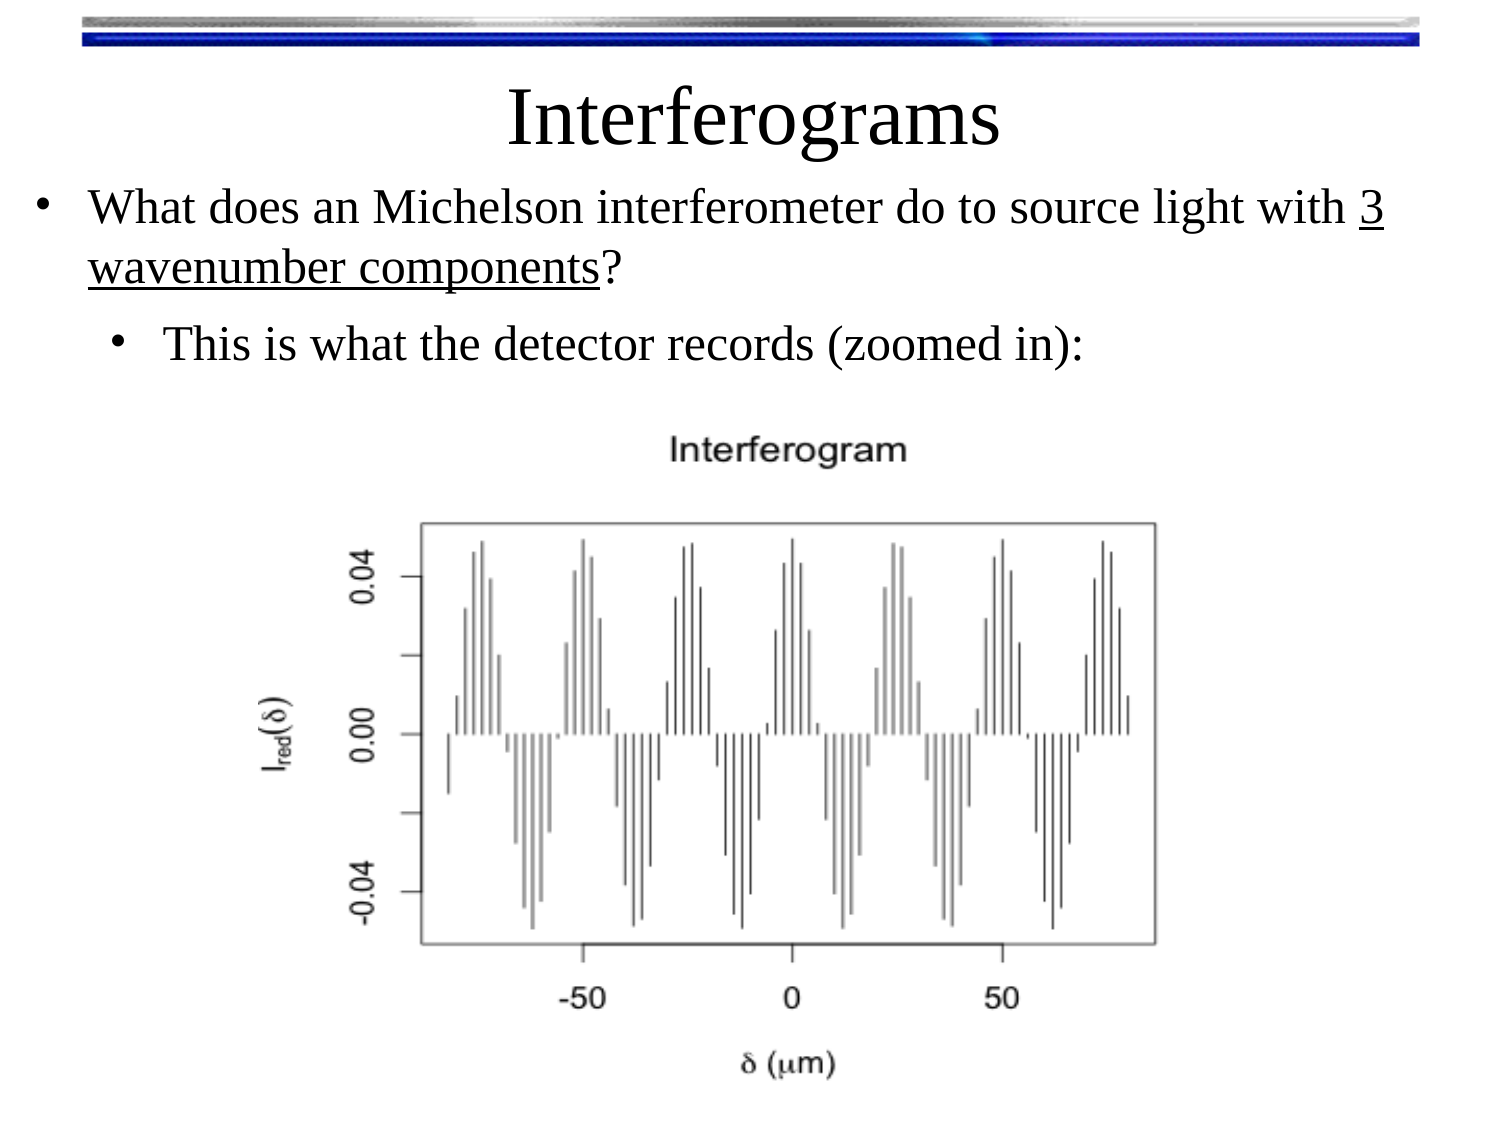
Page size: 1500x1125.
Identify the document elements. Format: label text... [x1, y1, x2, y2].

picture [79, 12, 1426, 52]
text_box Interferograms [17, 19, 1492, 204]
text_box What does an Michelson interferometer do to source light with 3 wavenumber components? This is what the detector records (zoomed in): [16, 173, 1442, 431]
picture [257, 379, 1240, 1125]
